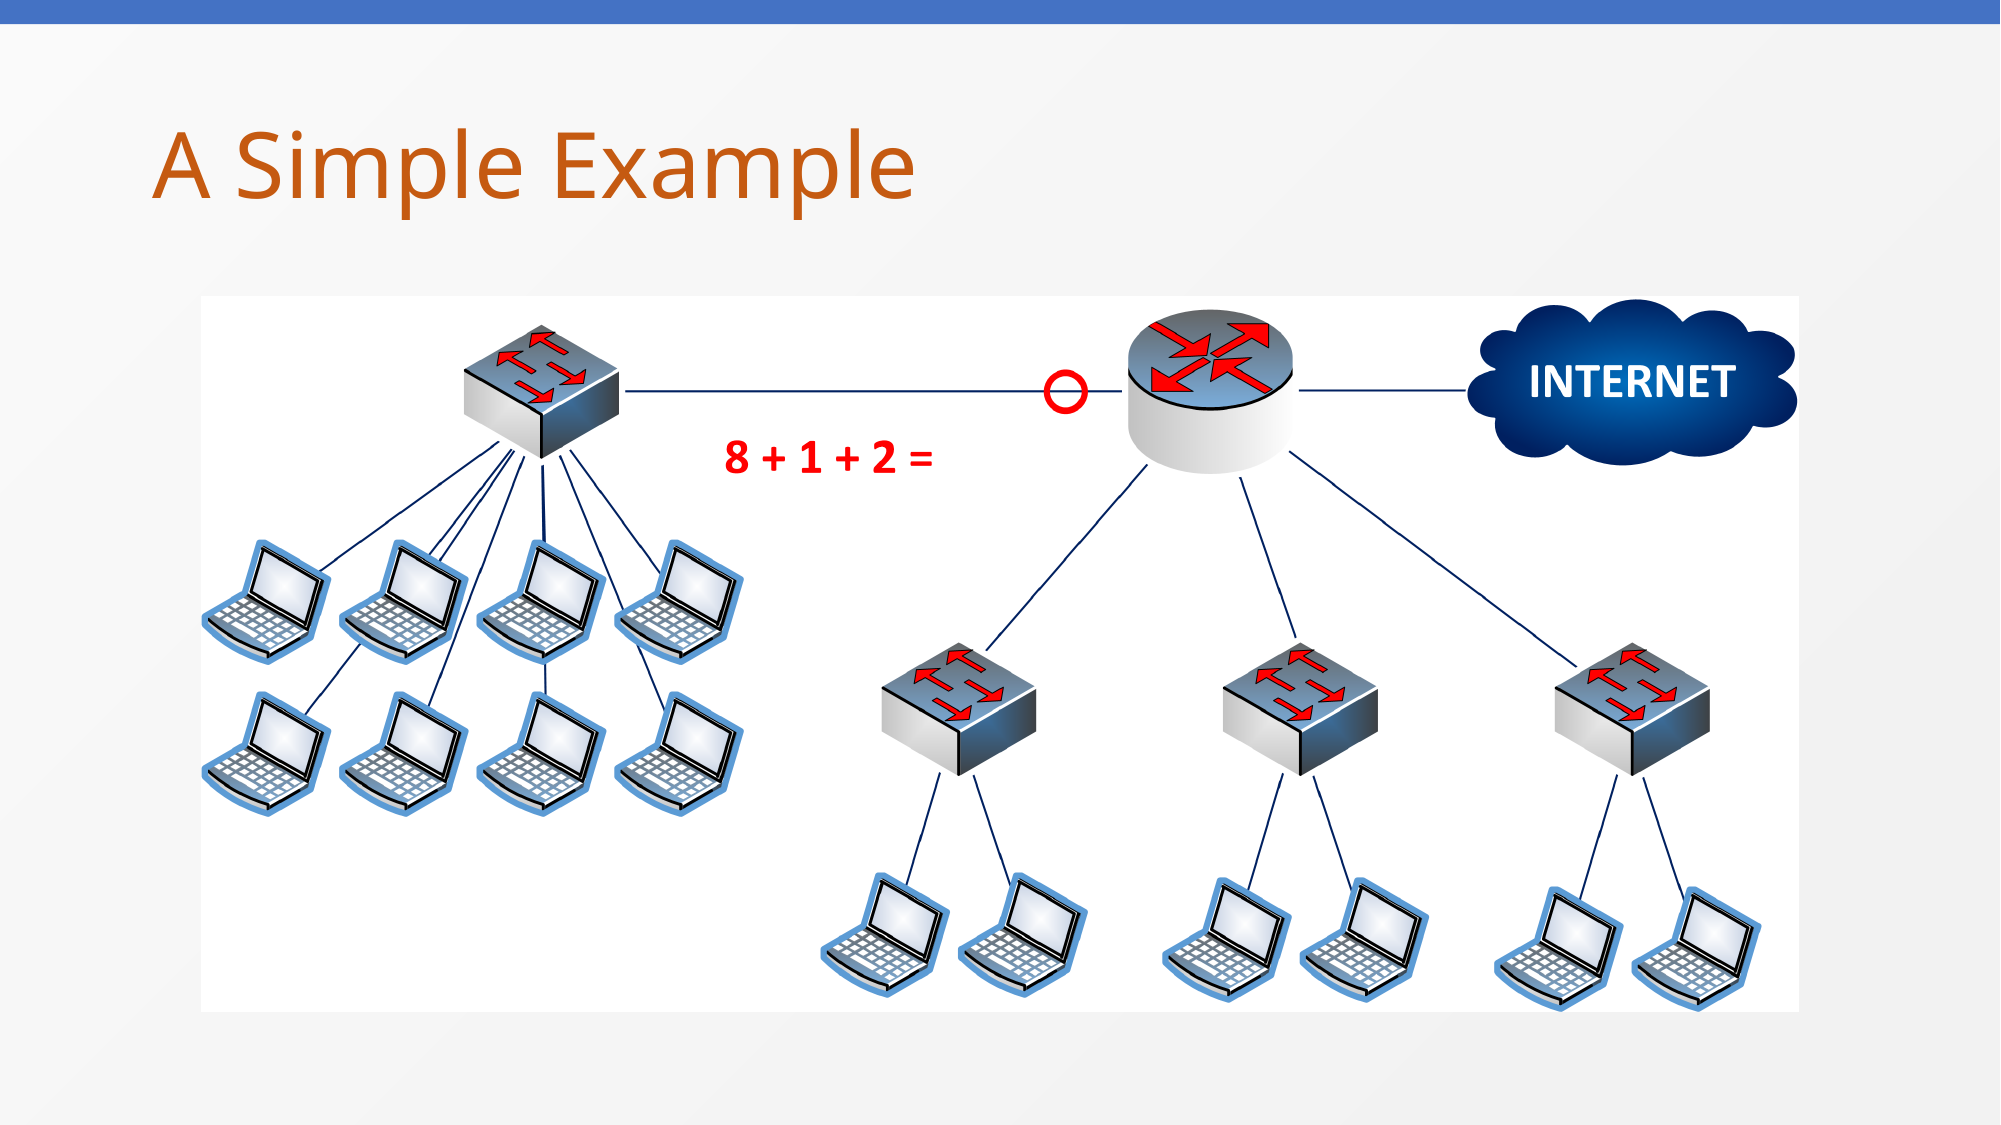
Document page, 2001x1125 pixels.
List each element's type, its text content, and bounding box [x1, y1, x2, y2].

title A Simple Example [137, 59, 1863, 278]
picture [201, 296, 1799, 1012]
text_box [0, 0, 2000, 25]
